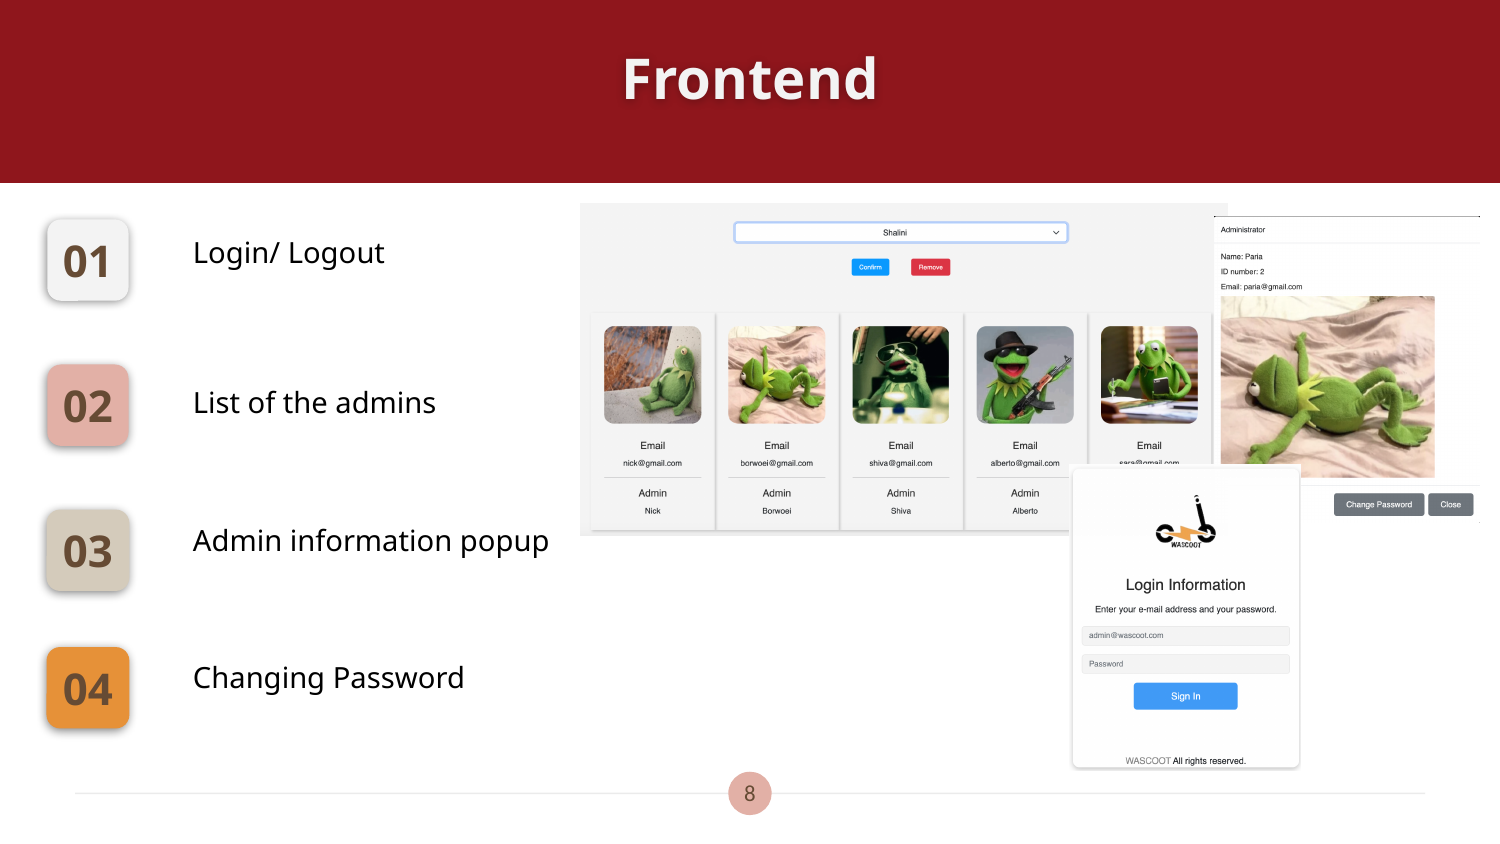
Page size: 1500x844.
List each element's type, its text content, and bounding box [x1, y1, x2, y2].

title Frontend [75, 33, 1425, 122]
text_box 03 [46, 509, 130, 591]
text_box Login/ Logout [181, 228, 575, 317]
text_box List of the admins [181, 378, 575, 467]
text_box Admin information popup [181, 516, 961, 604]
text_box 02 [47, 364, 129, 446]
slide_number ‹#› [718, 768, 782, 816]
text_box 04 [46, 647, 130, 729]
text_box 01 [47, 219, 129, 301]
text_box Changing Password [181, 653, 961, 742]
title [0, 0, 1500, 183]
picture [580, 203, 1480, 771]
